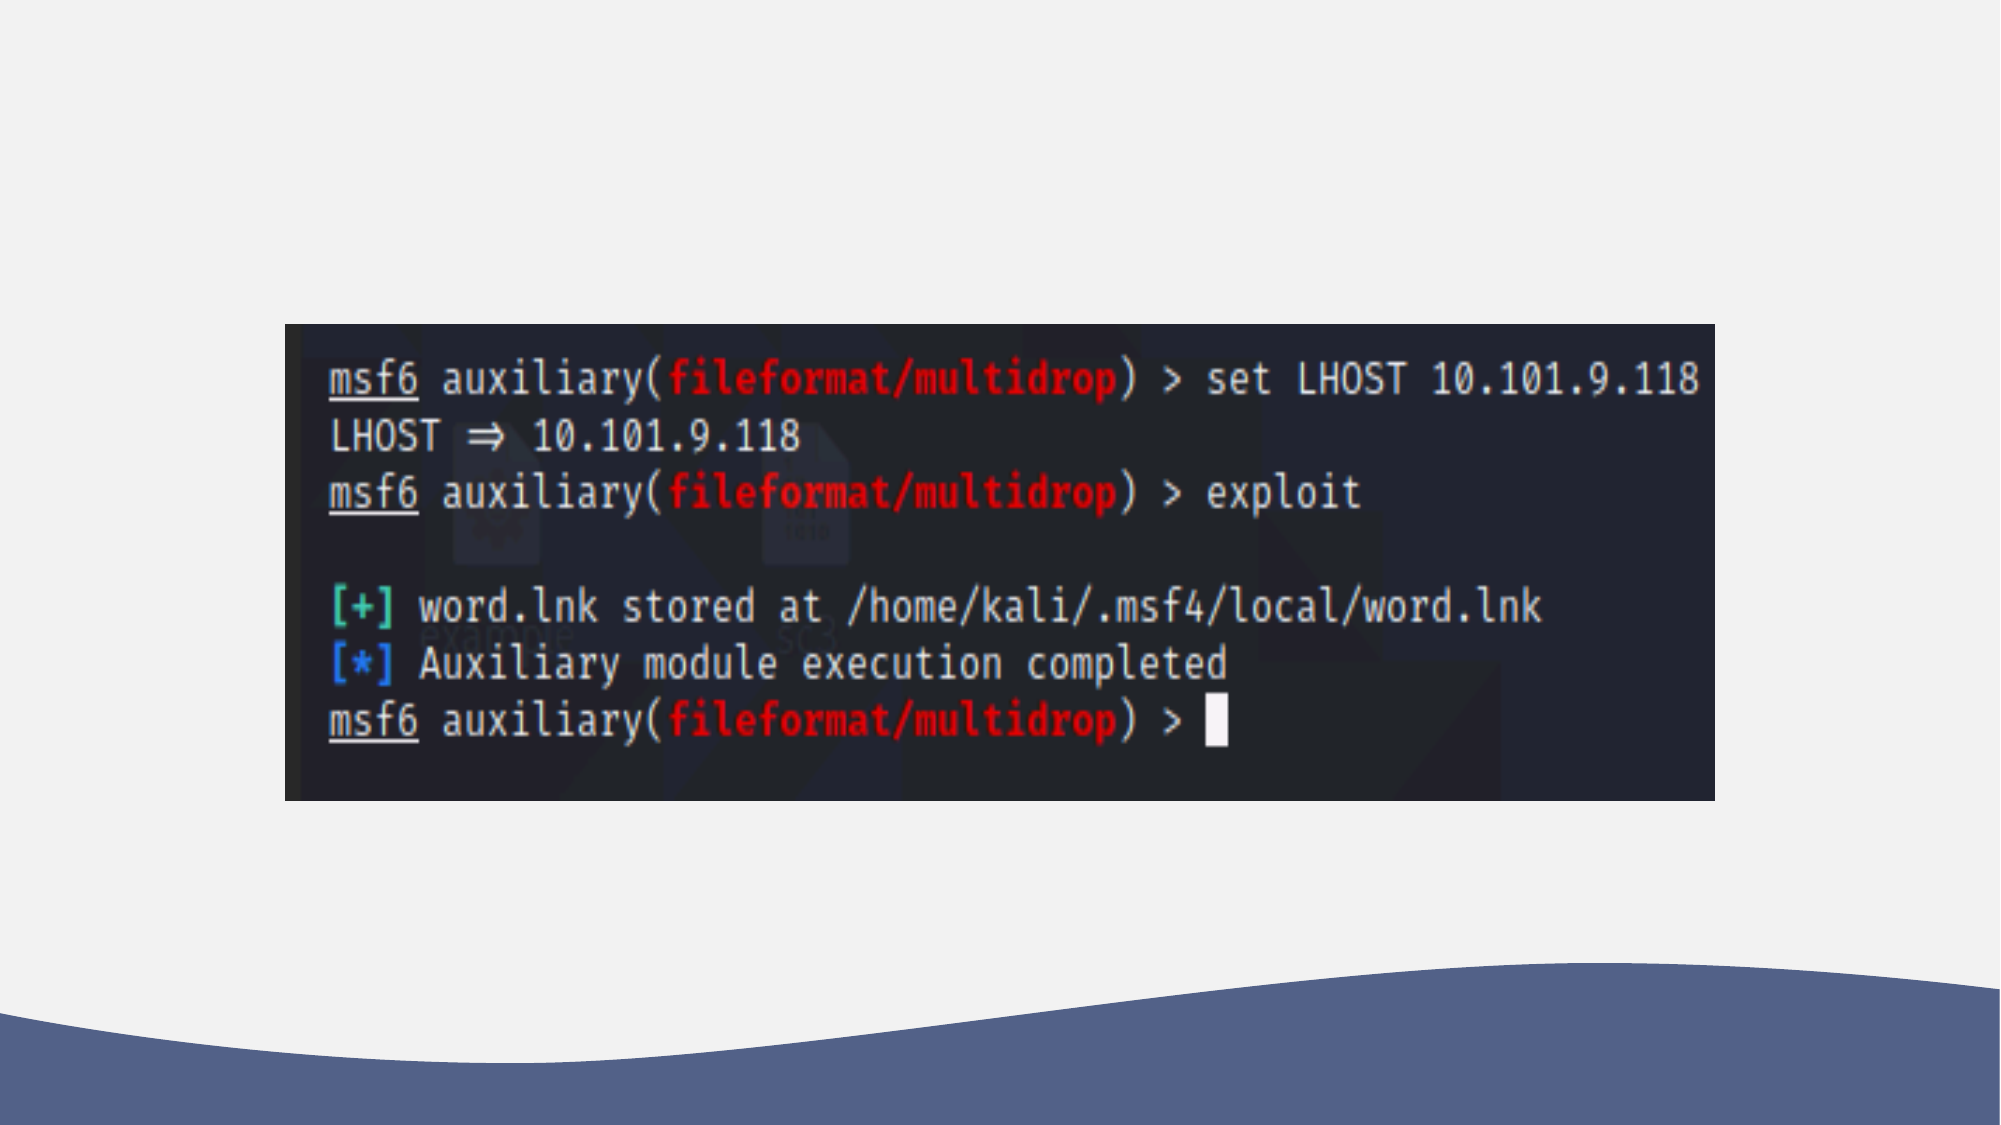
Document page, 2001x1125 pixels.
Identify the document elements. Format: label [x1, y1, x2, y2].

picture [284, 323, 1715, 802]
text_box [0, 963, 2000, 1125]
